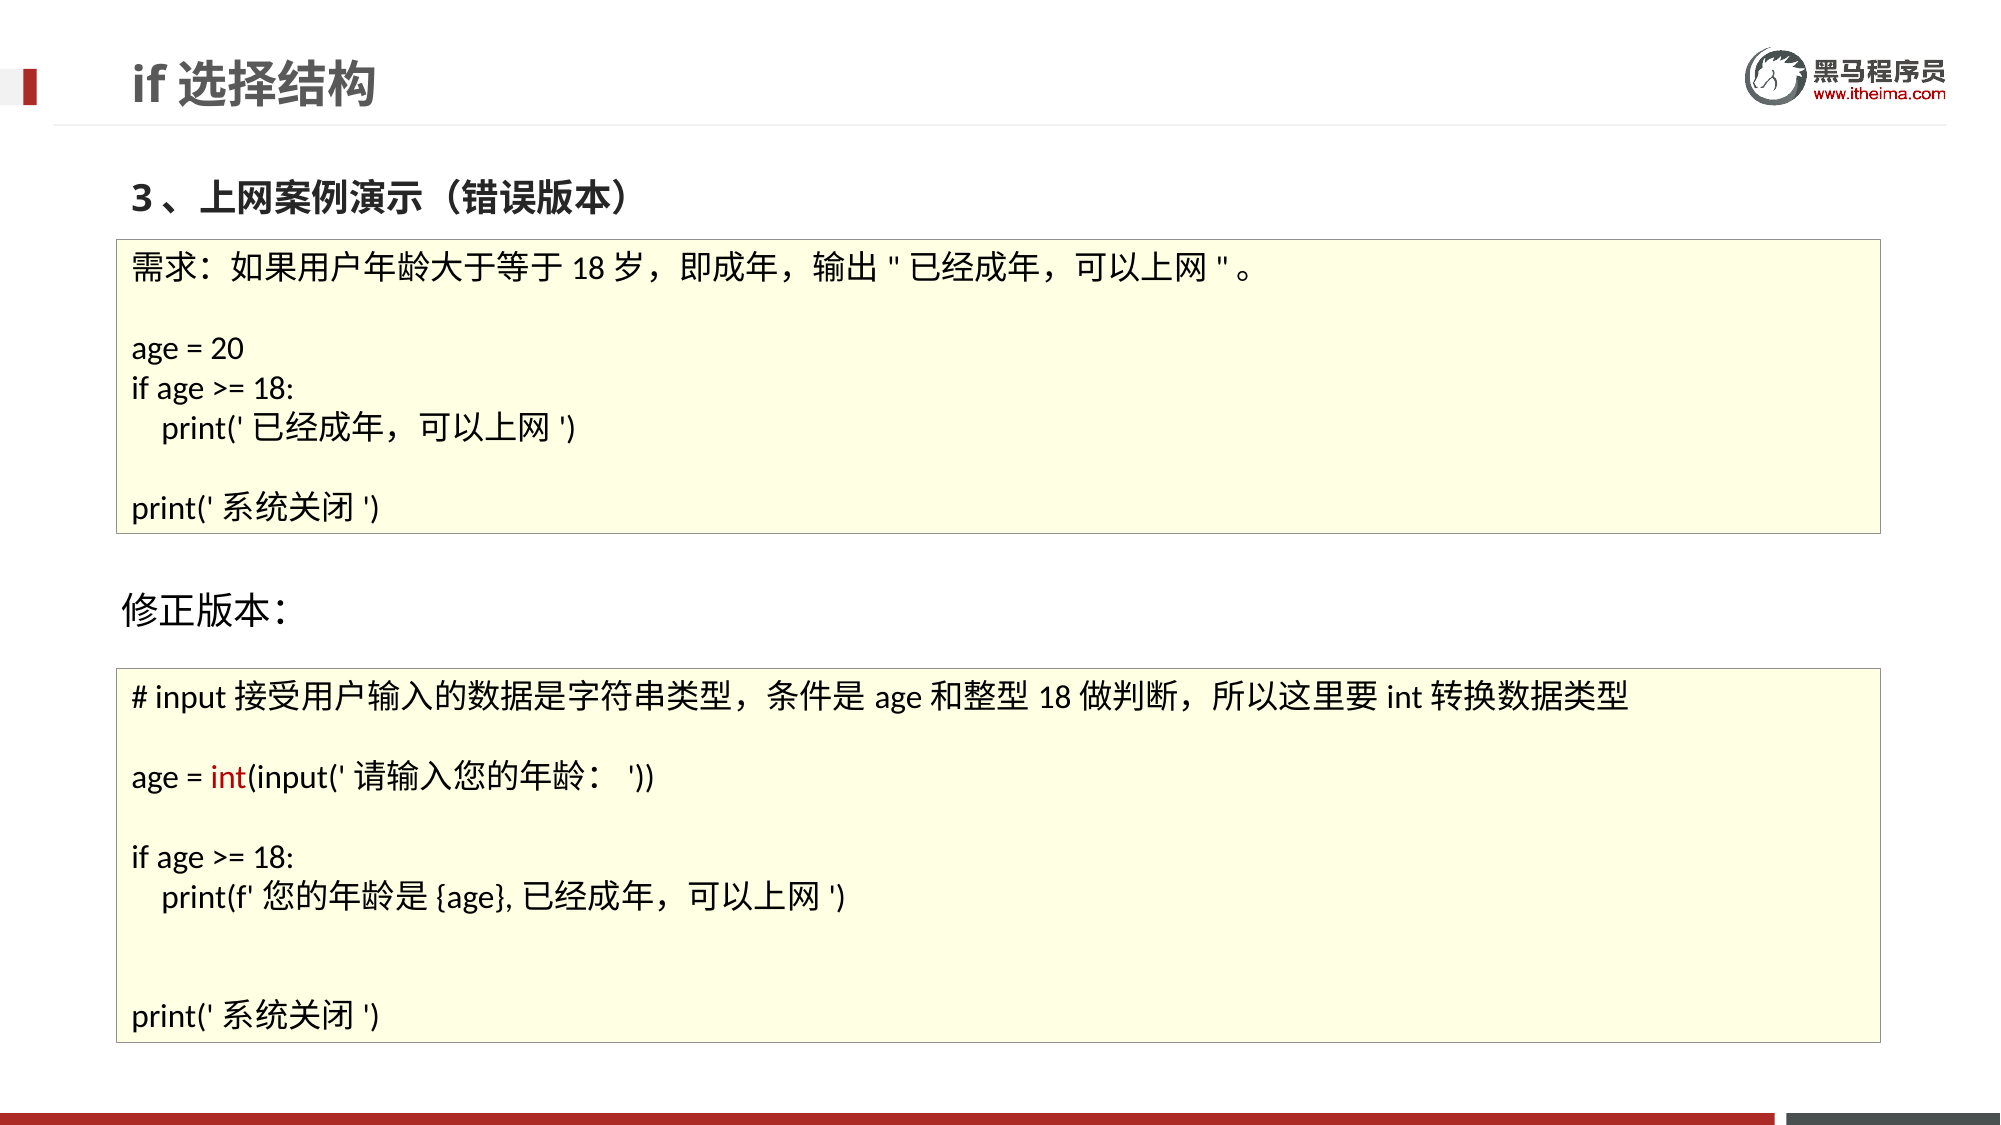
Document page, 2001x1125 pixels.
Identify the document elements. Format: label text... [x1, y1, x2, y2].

text_box 修正版本： [106, 579, 324, 640]
list 3、上网案例演示（错误版本） [116, 154, 1880, 238]
picture [1744, 46, 1946, 106]
text_box 需求：如果用户年龄大于等于18岁，即成年，输出"已经成年，可以上网"。 age = 20 if age >= 18: print('已经成年，可以上网') print('系统关闭') [116, 238, 1880, 534]
title if选择结构 [116, 40, 1556, 125]
text_box # input接受用户输入的数据是字符串类型，条件是age和整型18做判断，所以这里要int转换数据类型 age = int(input('请输入您的年龄：')) if age >= 18: print(f'您的年龄是{age},已经成年，可以上网') print('系统关闭') [116, 667, 1880, 1042]
